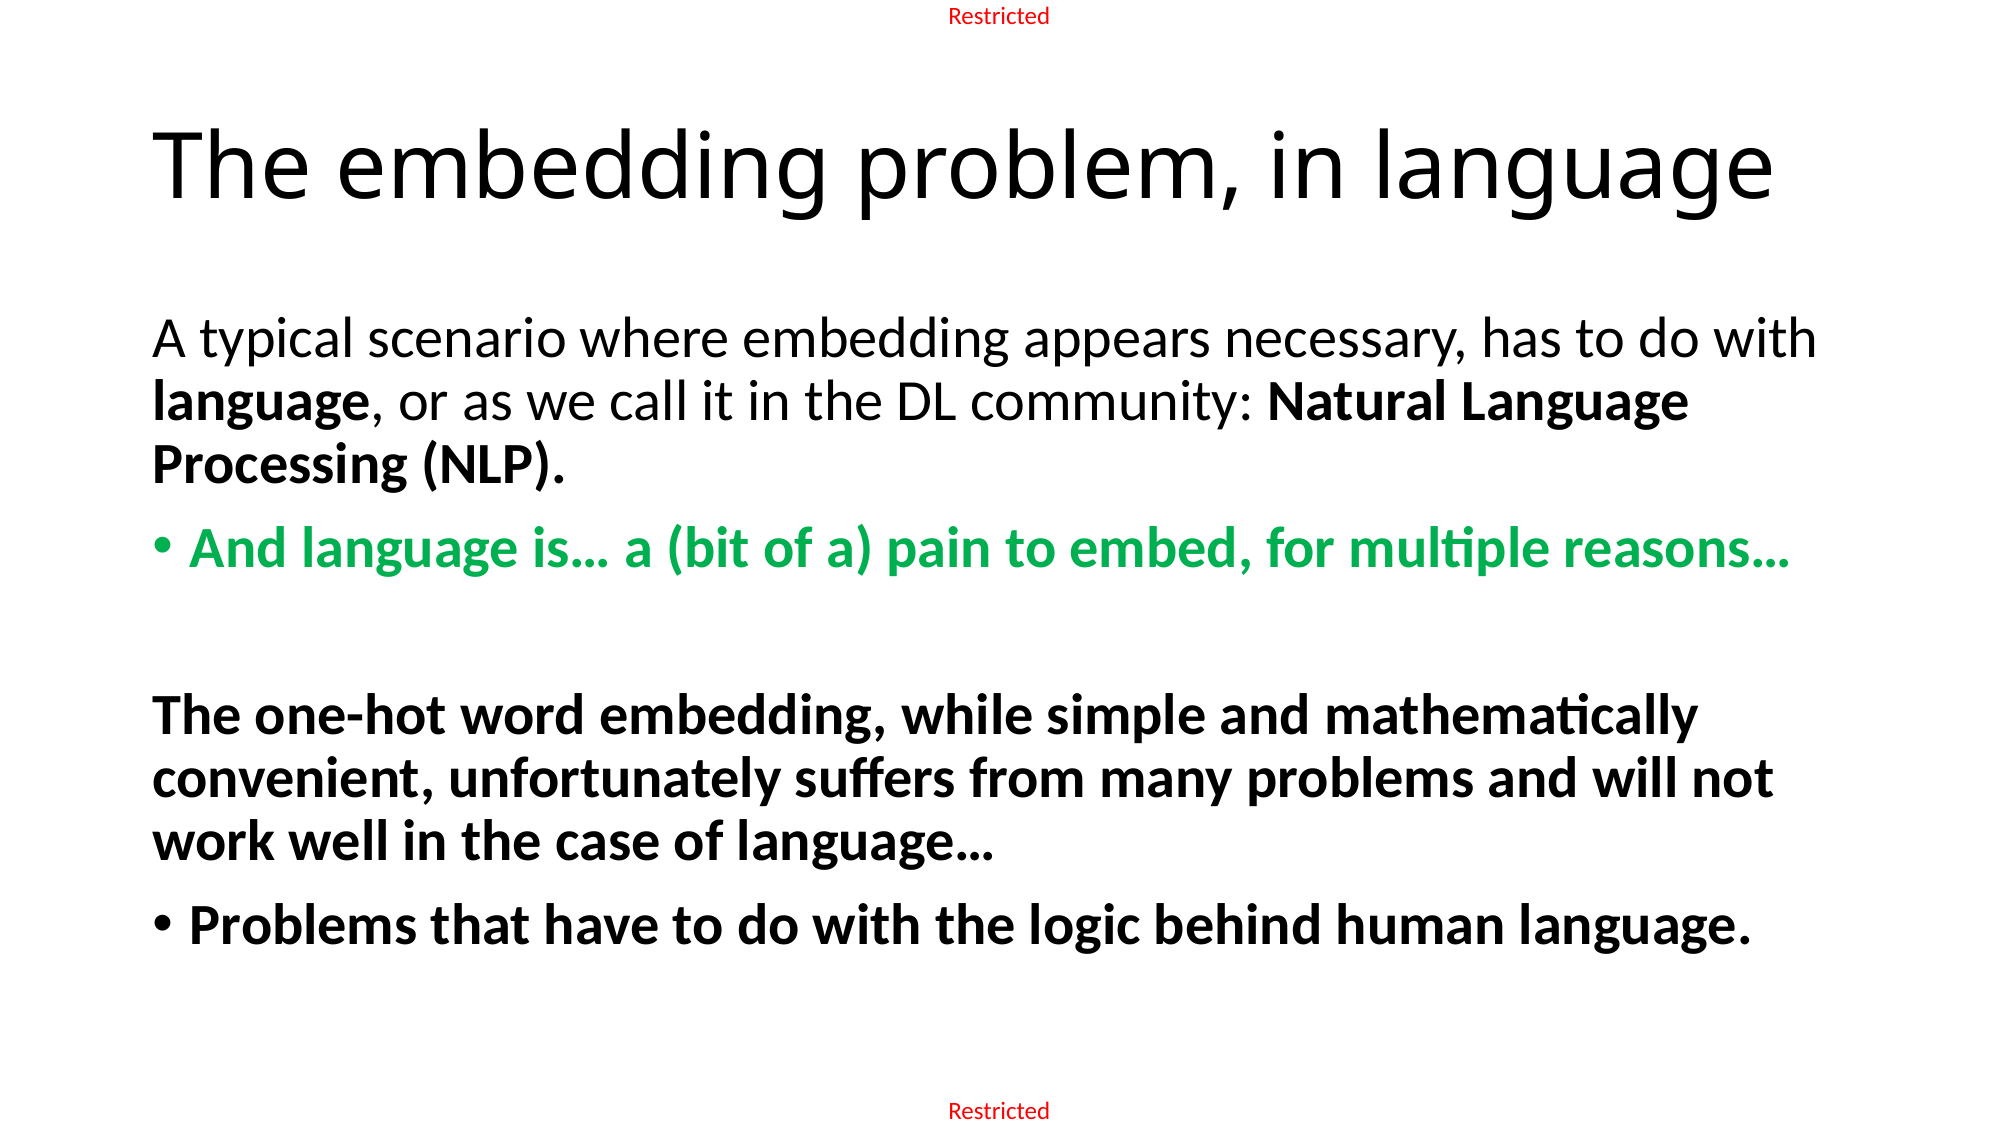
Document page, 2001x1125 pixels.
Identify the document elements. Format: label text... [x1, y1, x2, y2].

title The embedding problem, in language [137, 59, 1863, 278]
list A typical scenario where embedding appears necessary, has to do with language, or as we call it in the DL community: Natural Language Processing (NLP). And language is… a (bit of a) pain to embed, for multiple reasons… The one-hot word embedding, while simple and mathematically convenient, unfortunately suffers from many problems and will not work well in the case of language… Problems that have to do with the logic behind human language. [137, 299, 1863, 1014]
